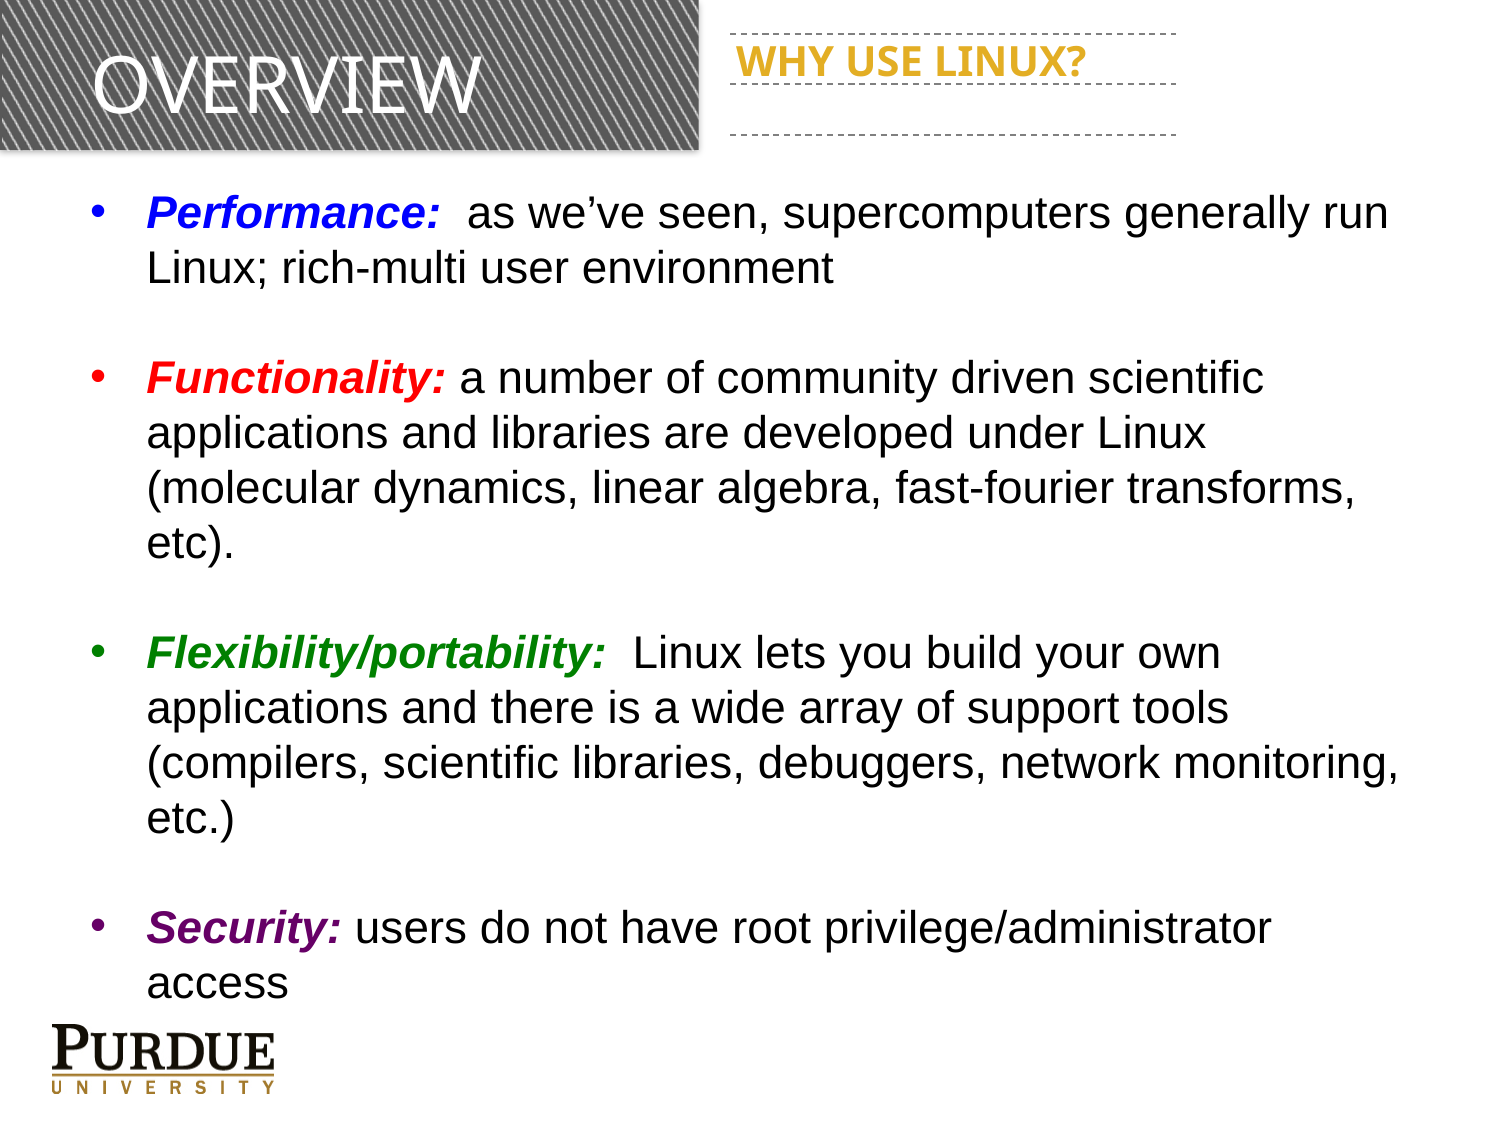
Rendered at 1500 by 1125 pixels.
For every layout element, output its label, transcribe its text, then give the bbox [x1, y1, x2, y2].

picture [52, 1024, 75, 1094]
list Why use Linux? [721, 27, 1426, 145]
title Overview [75, 27, 699, 136]
list Performance: as we’ve seen, supercomputers generally run Linux; rich-multi user environment Functionality: a number of community driven scientific applications and libraries are developed under Linux (molecular dynamics, linear algebra, fast-fourier transforms, etc). Flexibility/portability: Linux lets you build your own applications and there is a wide array of support tools (compilers, scientific libraries, debuggers, network monitoring, etc.) Security: users do not have root privilege/administrator access [75, 175, 1425, 1125]
